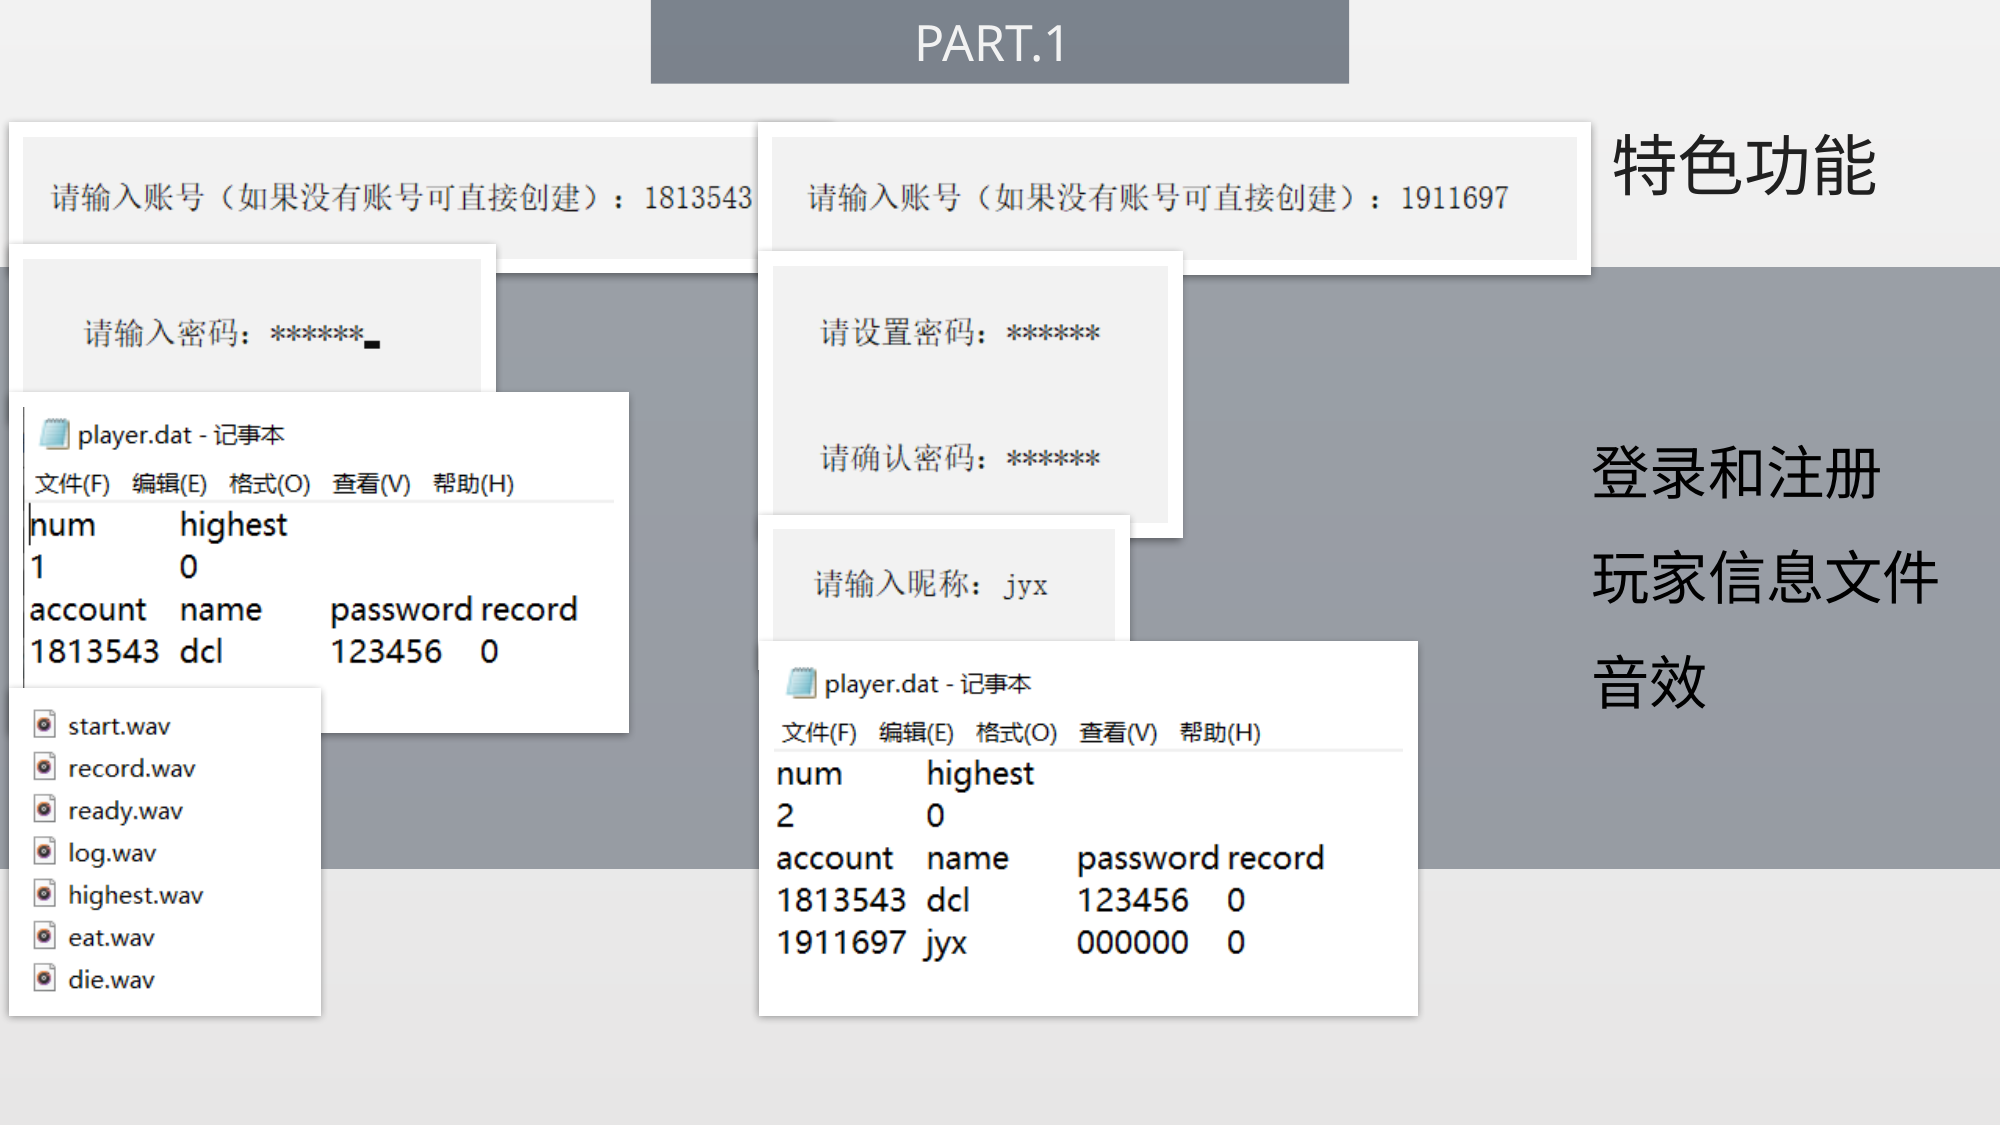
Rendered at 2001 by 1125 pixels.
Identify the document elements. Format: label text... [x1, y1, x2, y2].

picture [23, 136, 1577, 1002]
title 特色功能 [1596, 95, 1913, 213]
list 登录和注册 玩家信息文件 音效 [1576, 414, 1976, 1017]
picture [772, 265, 1169, 524]
text_box PART.1 [899, 3, 1100, 79]
picture [772, 529, 1404, 1002]
